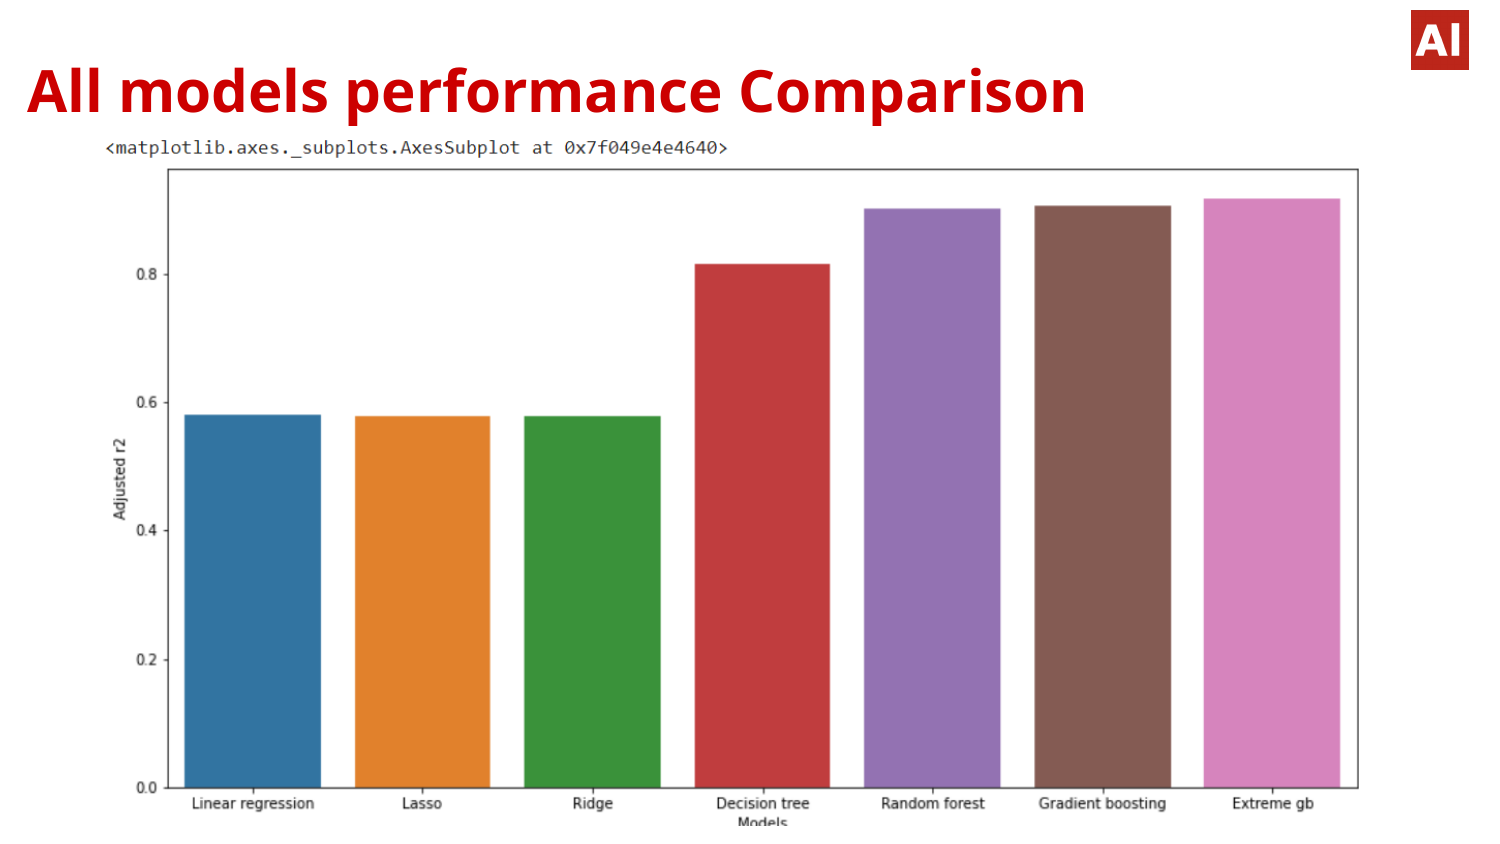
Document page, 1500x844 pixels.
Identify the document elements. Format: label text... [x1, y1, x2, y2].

title All models performance Comparison [12, 39, 1411, 133]
picture [1411, 10, 1469, 70]
picture [90, 132, 1388, 826]
